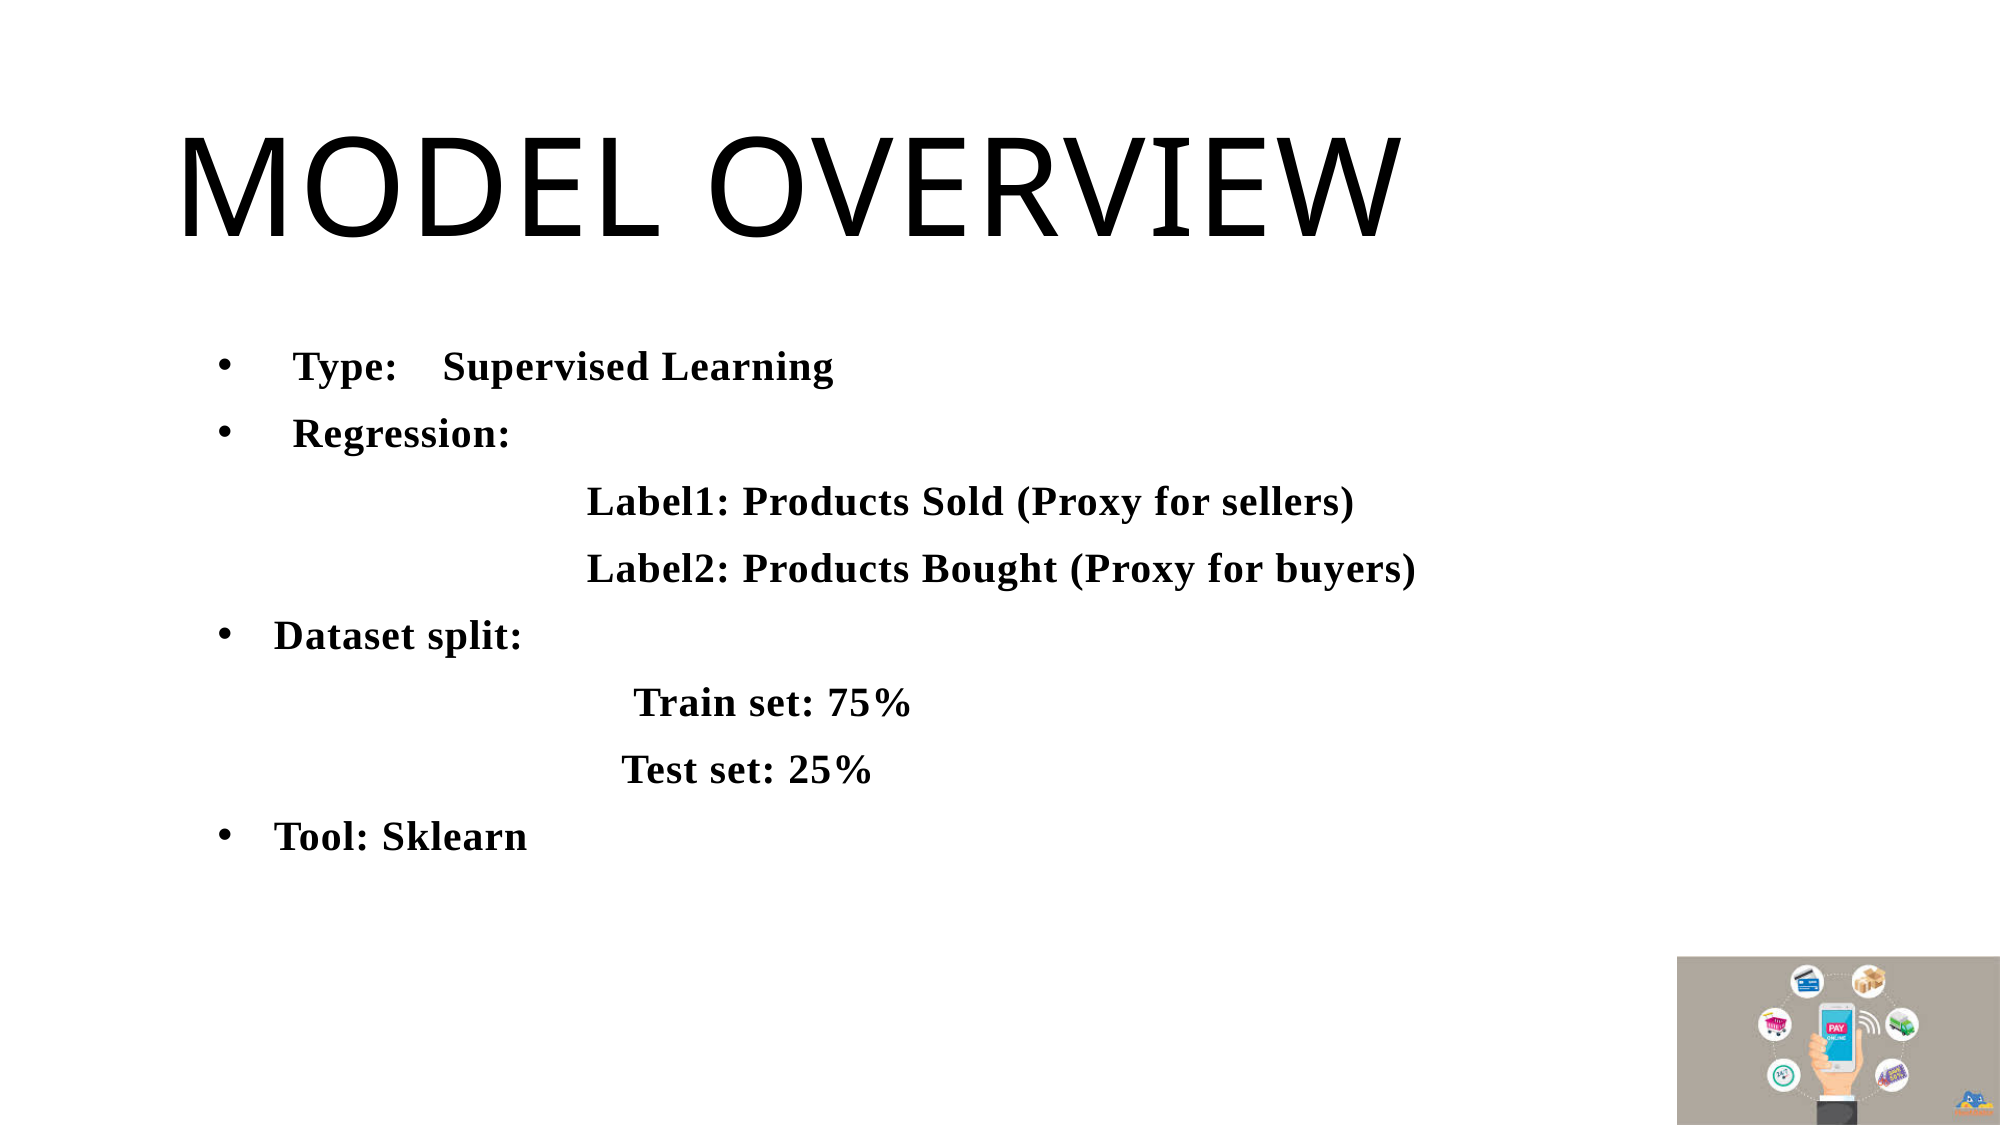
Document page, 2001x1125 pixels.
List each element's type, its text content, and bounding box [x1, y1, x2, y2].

list Type: Supervised Learning Regression: Label1: Products Sold (Proxy for sellers) Label2: Products Bought (Proxy for buyers) Dataset split: Train set: 75% Test set: 25% Tool: Sklearn [157, 331, 1842, 877]
picture [1677, 956, 2000, 1125]
title Model overview [157, 52, 1842, 331]
